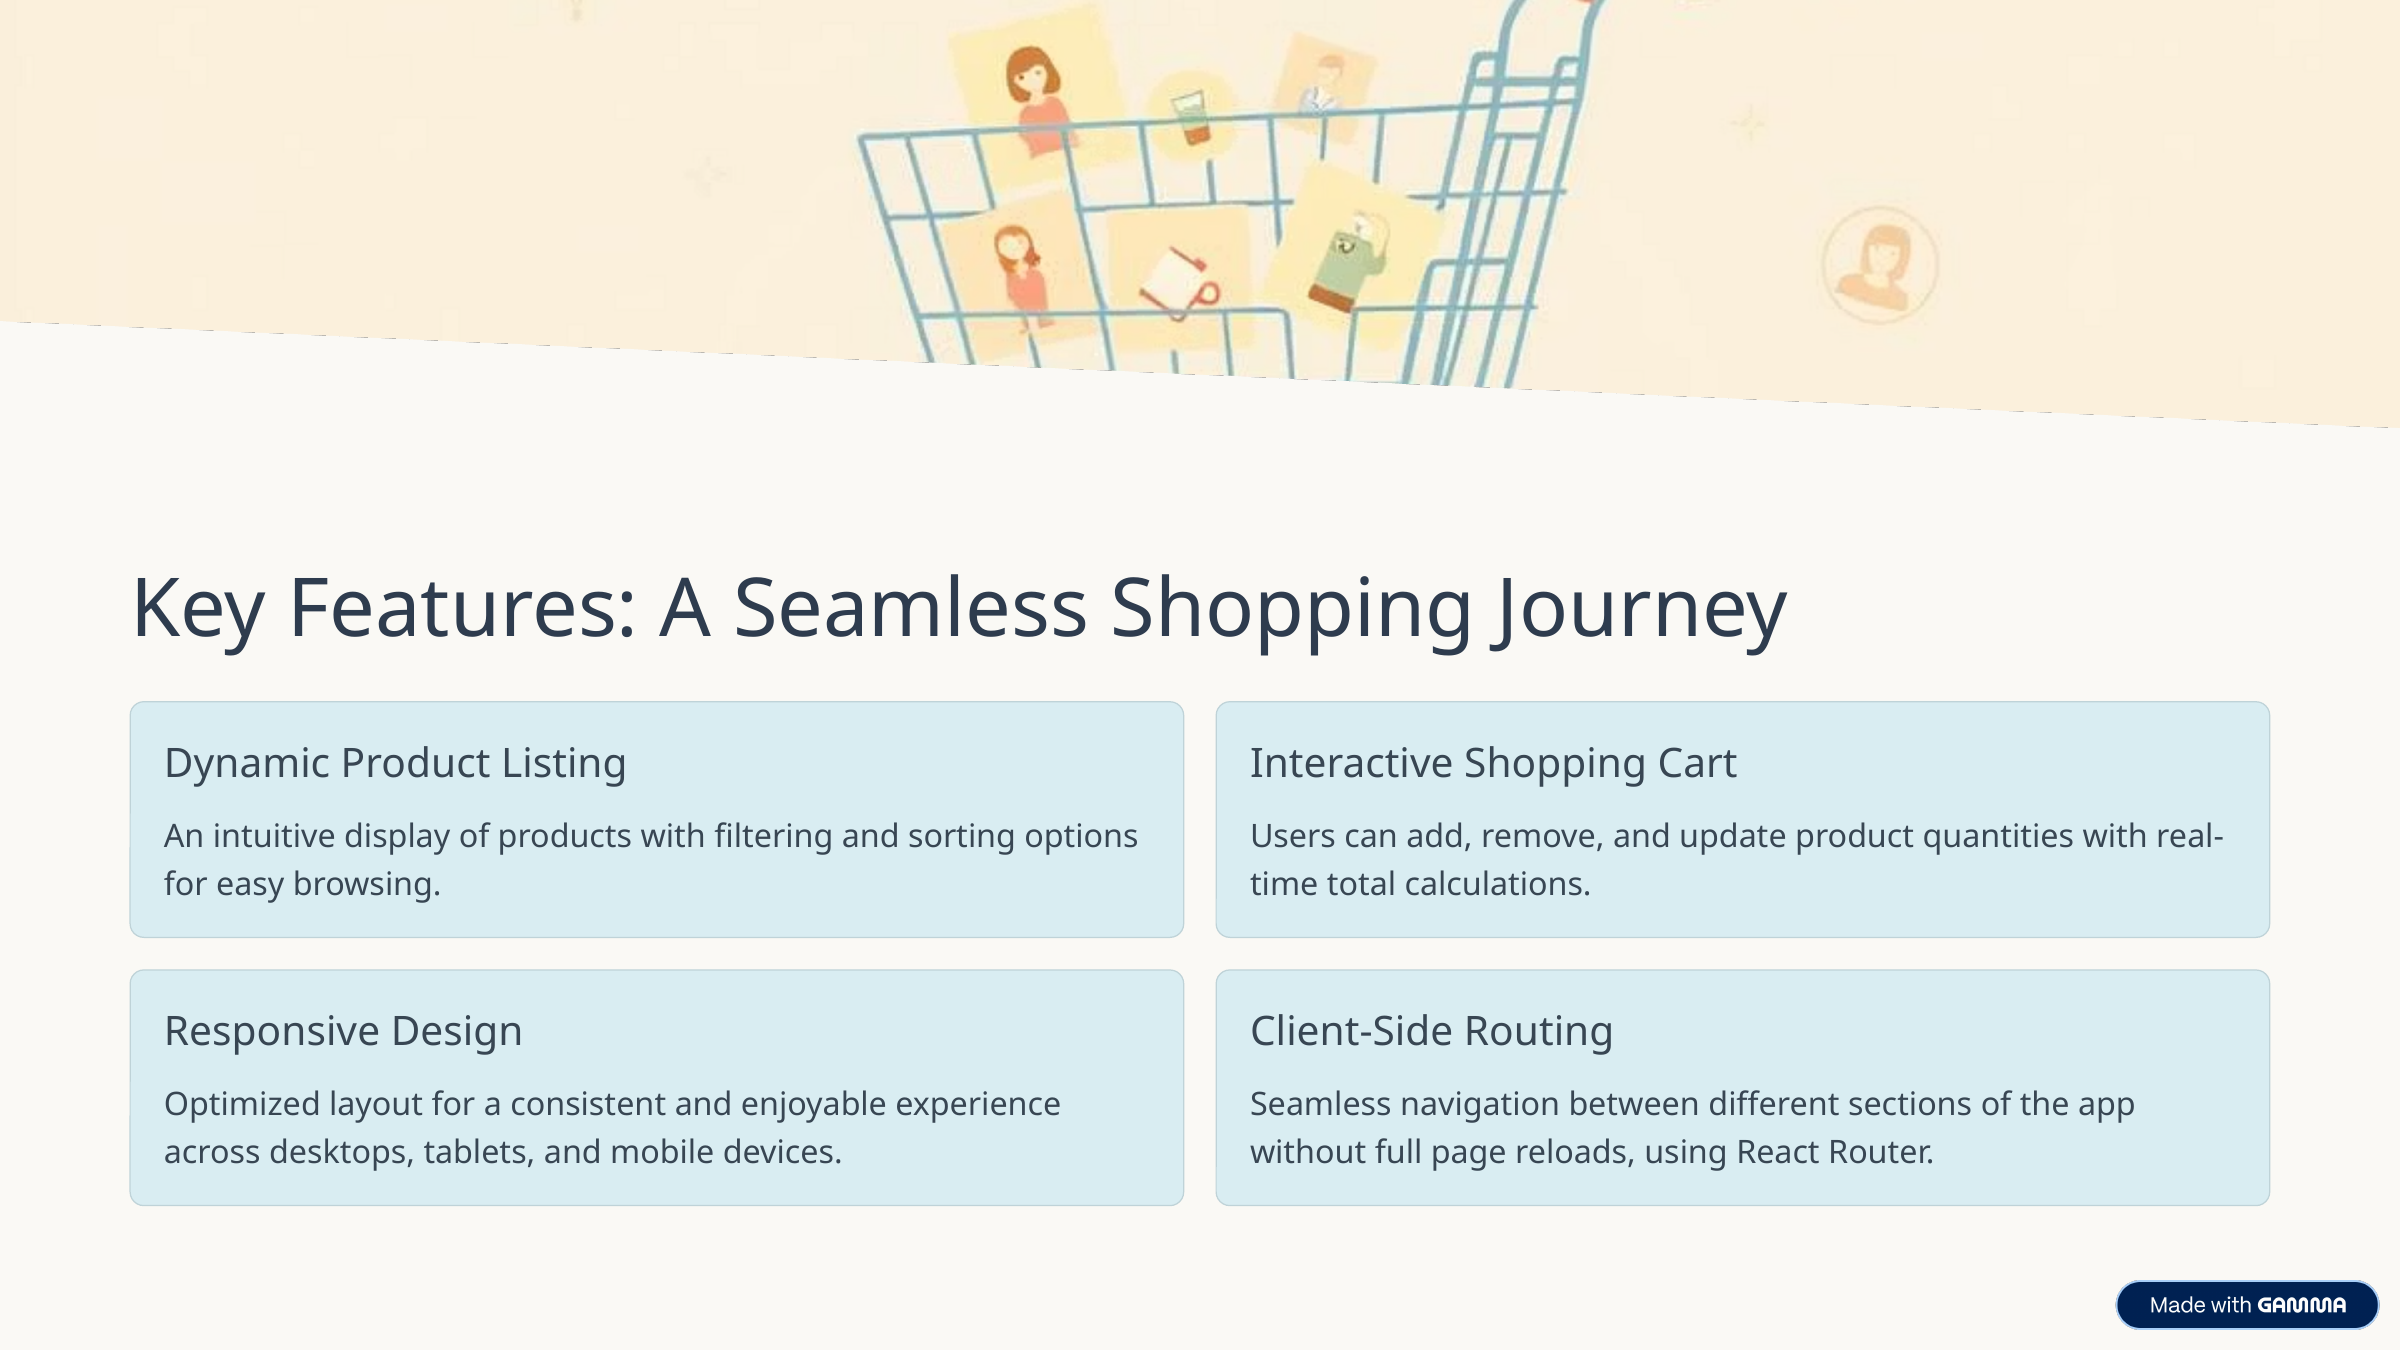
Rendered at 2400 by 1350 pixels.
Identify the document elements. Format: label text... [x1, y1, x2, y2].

text_box Users can add, remove, and update product quantities with real-time total calculations. [1250, 805, 2236, 904]
text_box Interactive Shopping Cart [1250, 735, 1727, 787]
picture [2106, 1271, 2389, 1339]
text_box Key Features: A Seamless Shopping Journey [130, 551, 1772, 653]
text_box An intuitive display of products with filtering and sorting options for easy browsing. [163, 805, 1150, 904]
text_box [130, 969, 1184, 1206]
picture [0, 0, 2400, 428]
text_box [130, 701, 1184, 938]
text_box Optimized layout for a consistent and enjoyable experience across desktops, tablets, and mobile devices. [163, 1074, 1150, 1172]
text_box Responsive Design [163, 1003, 571, 1055]
text_box Dynamic Product Listing [163, 735, 617, 787]
text_box Seamless navigation between different sections of the app without full page reloads, using React Router. [1250, 1074, 2236, 1172]
text_box Client-Side Routing [1250, 1003, 1657, 1055]
text_box [1216, 701, 2270, 938]
text_box [1216, 969, 2270, 1206]
